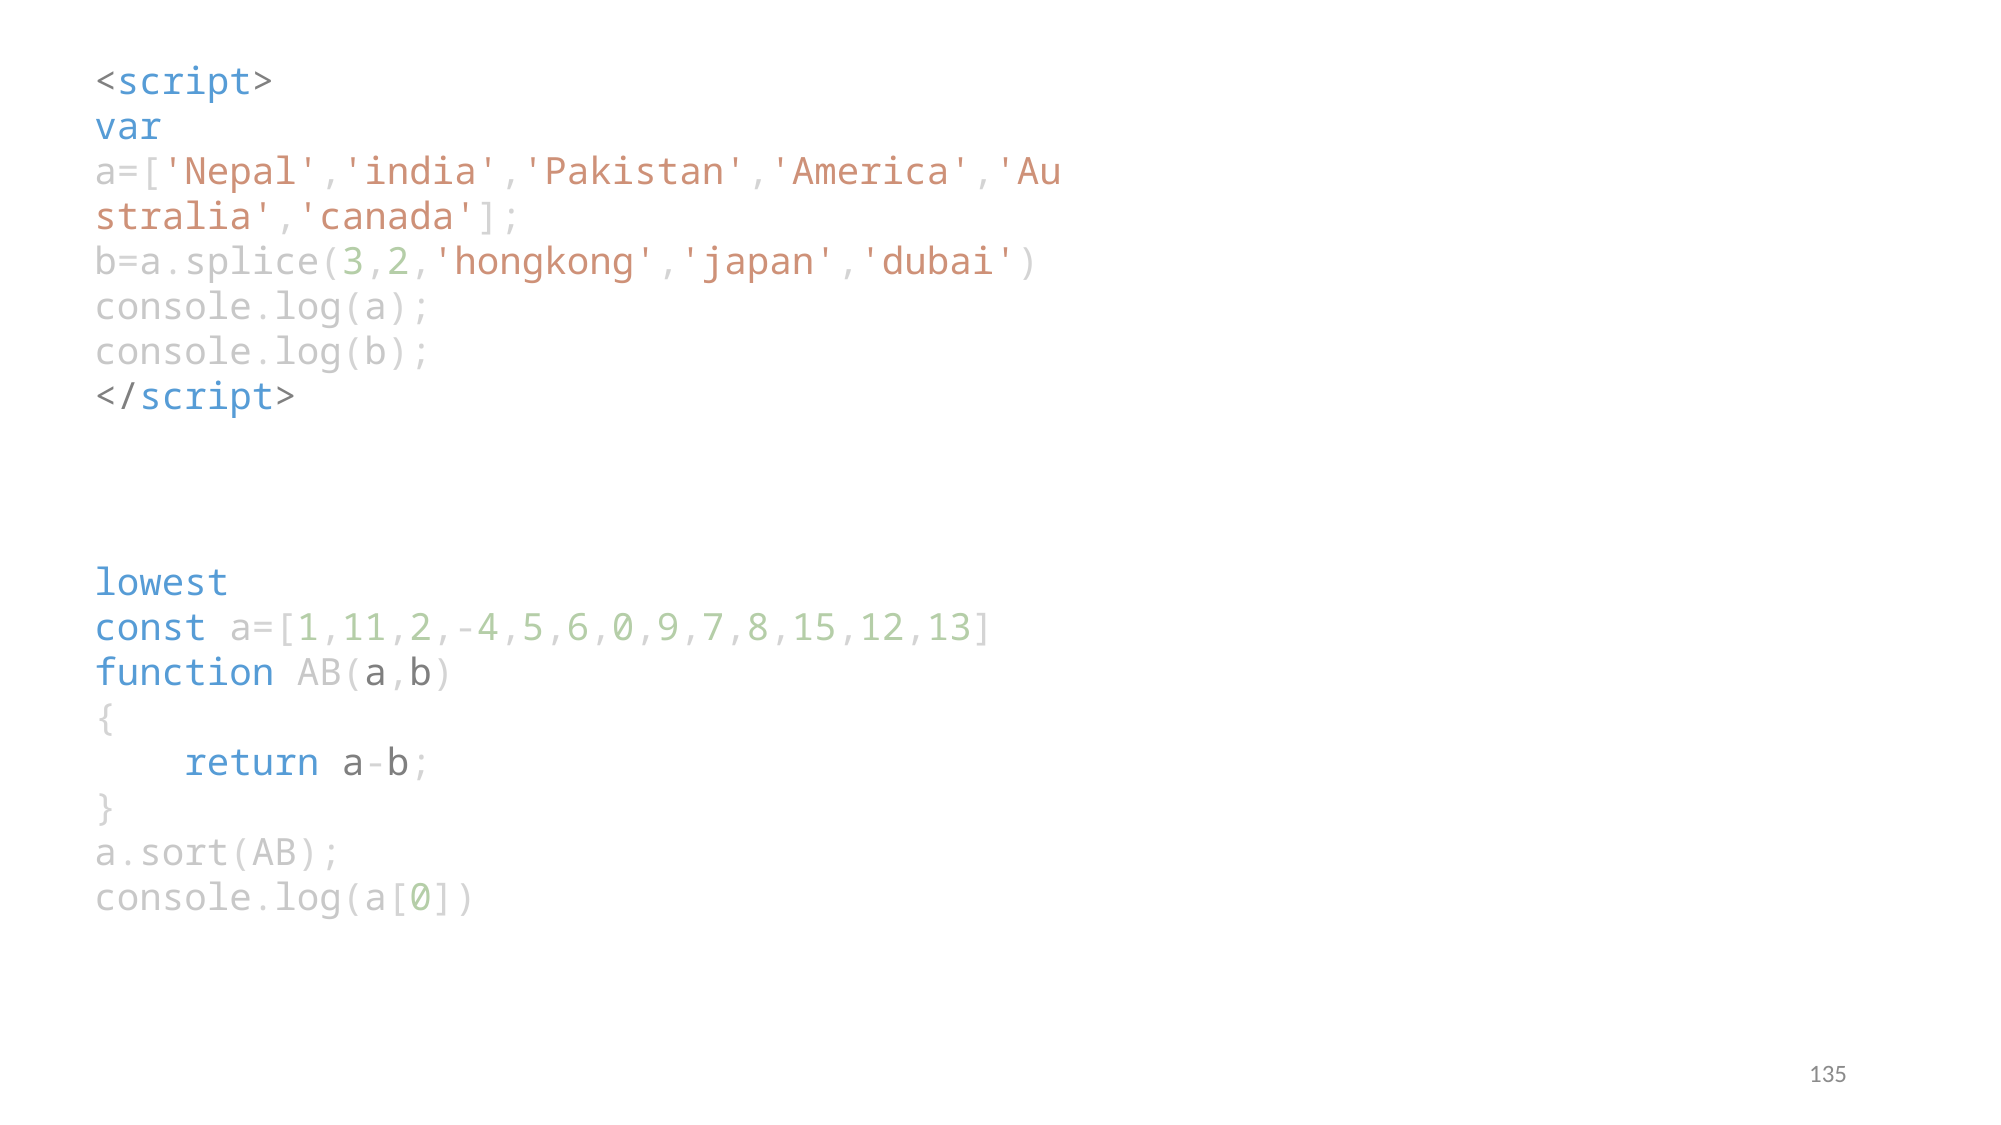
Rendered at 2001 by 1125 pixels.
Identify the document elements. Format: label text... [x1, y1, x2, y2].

text_box lowest const a=[1,11,2,-4,5,6,0,9,7,8,15,12,13] function AB(a,b) { return a-b; } a.sort(AB); console.log(a[0]) [79, 550, 1080, 926]
text_box <script> var a=['Nepal','india','Pakistan','America','Australia','canada']; b=a.splice(3,2,'hongkong','japan','dubai') console.log(a); console.log(b); </script> [79, 49, 1080, 425]
slide_number 135 [1412, 1042, 1863, 1103]
